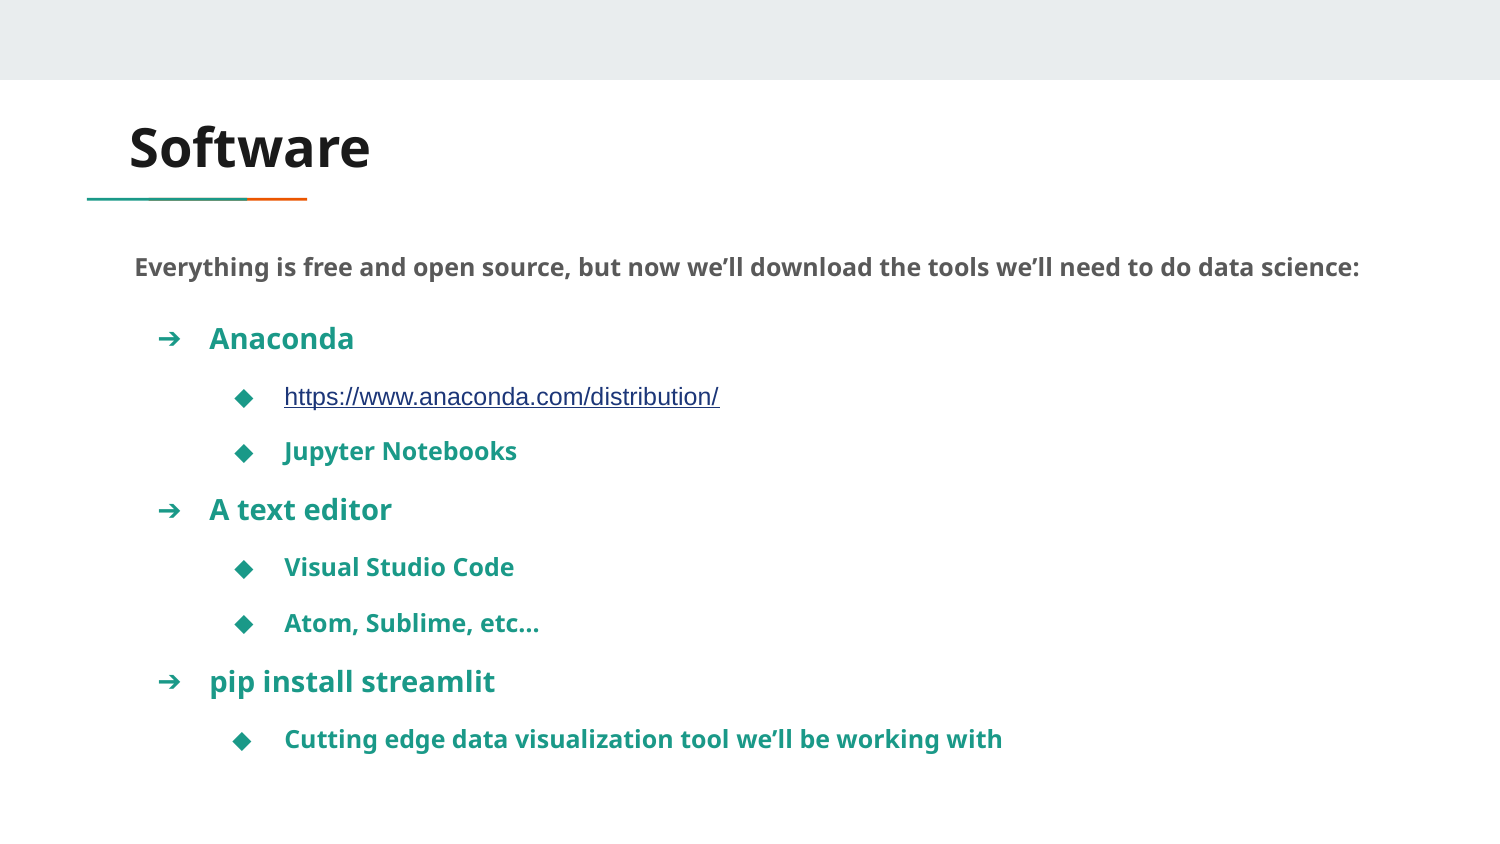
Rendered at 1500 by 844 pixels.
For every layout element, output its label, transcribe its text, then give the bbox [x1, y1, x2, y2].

list Everything is free and open source, but now we’ll download the tools we’ll need to do data science: Anaconda https://www.anaconda.com/distribution/ Jupyter Notebooks A text editor Visual Studio Code Atom, Sublime, etc… pip install streamlit Cutting edge data visualization tool we’ll be working with [119, 232, 1381, 604]
title Software [114, 98, 1376, 187]
